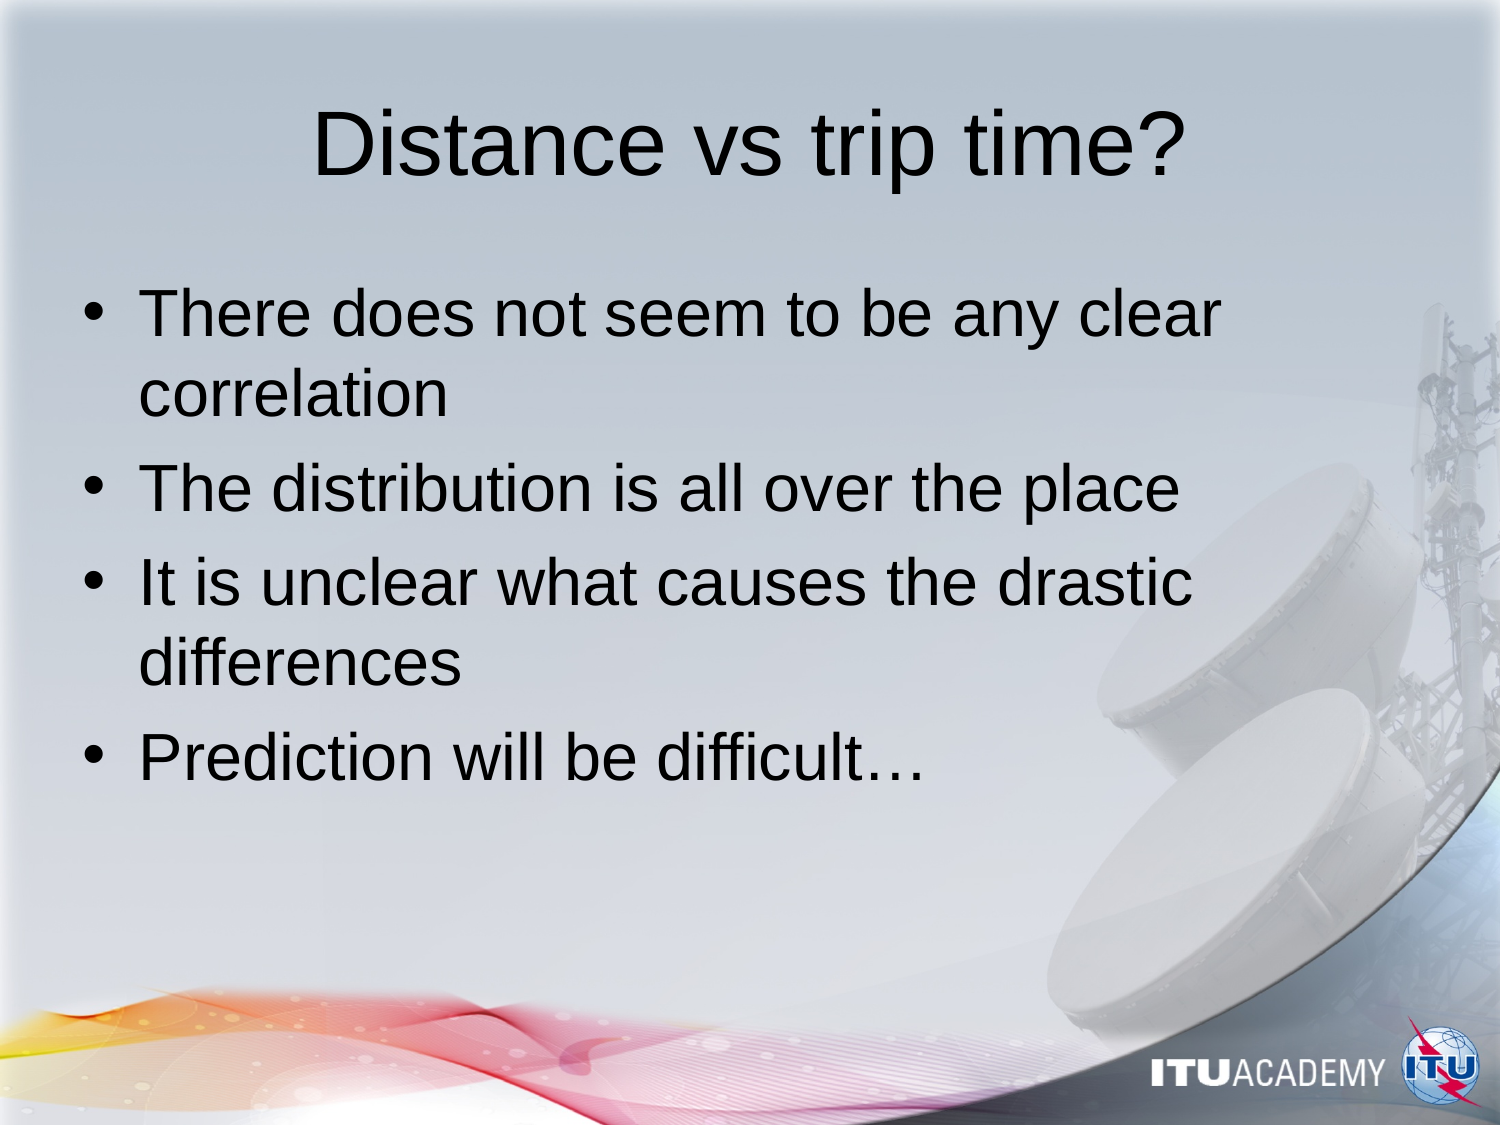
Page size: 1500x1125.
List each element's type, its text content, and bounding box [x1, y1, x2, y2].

picture [0, 0, 1500, 1125]
title Distance vs trip time? [74, 44, 1426, 234]
list There does not seem to be any clear correlation The distribution is all over the place It is unclear what causes the drastic differences Prediction will be difficult… [74, 261, 1426, 1006]
